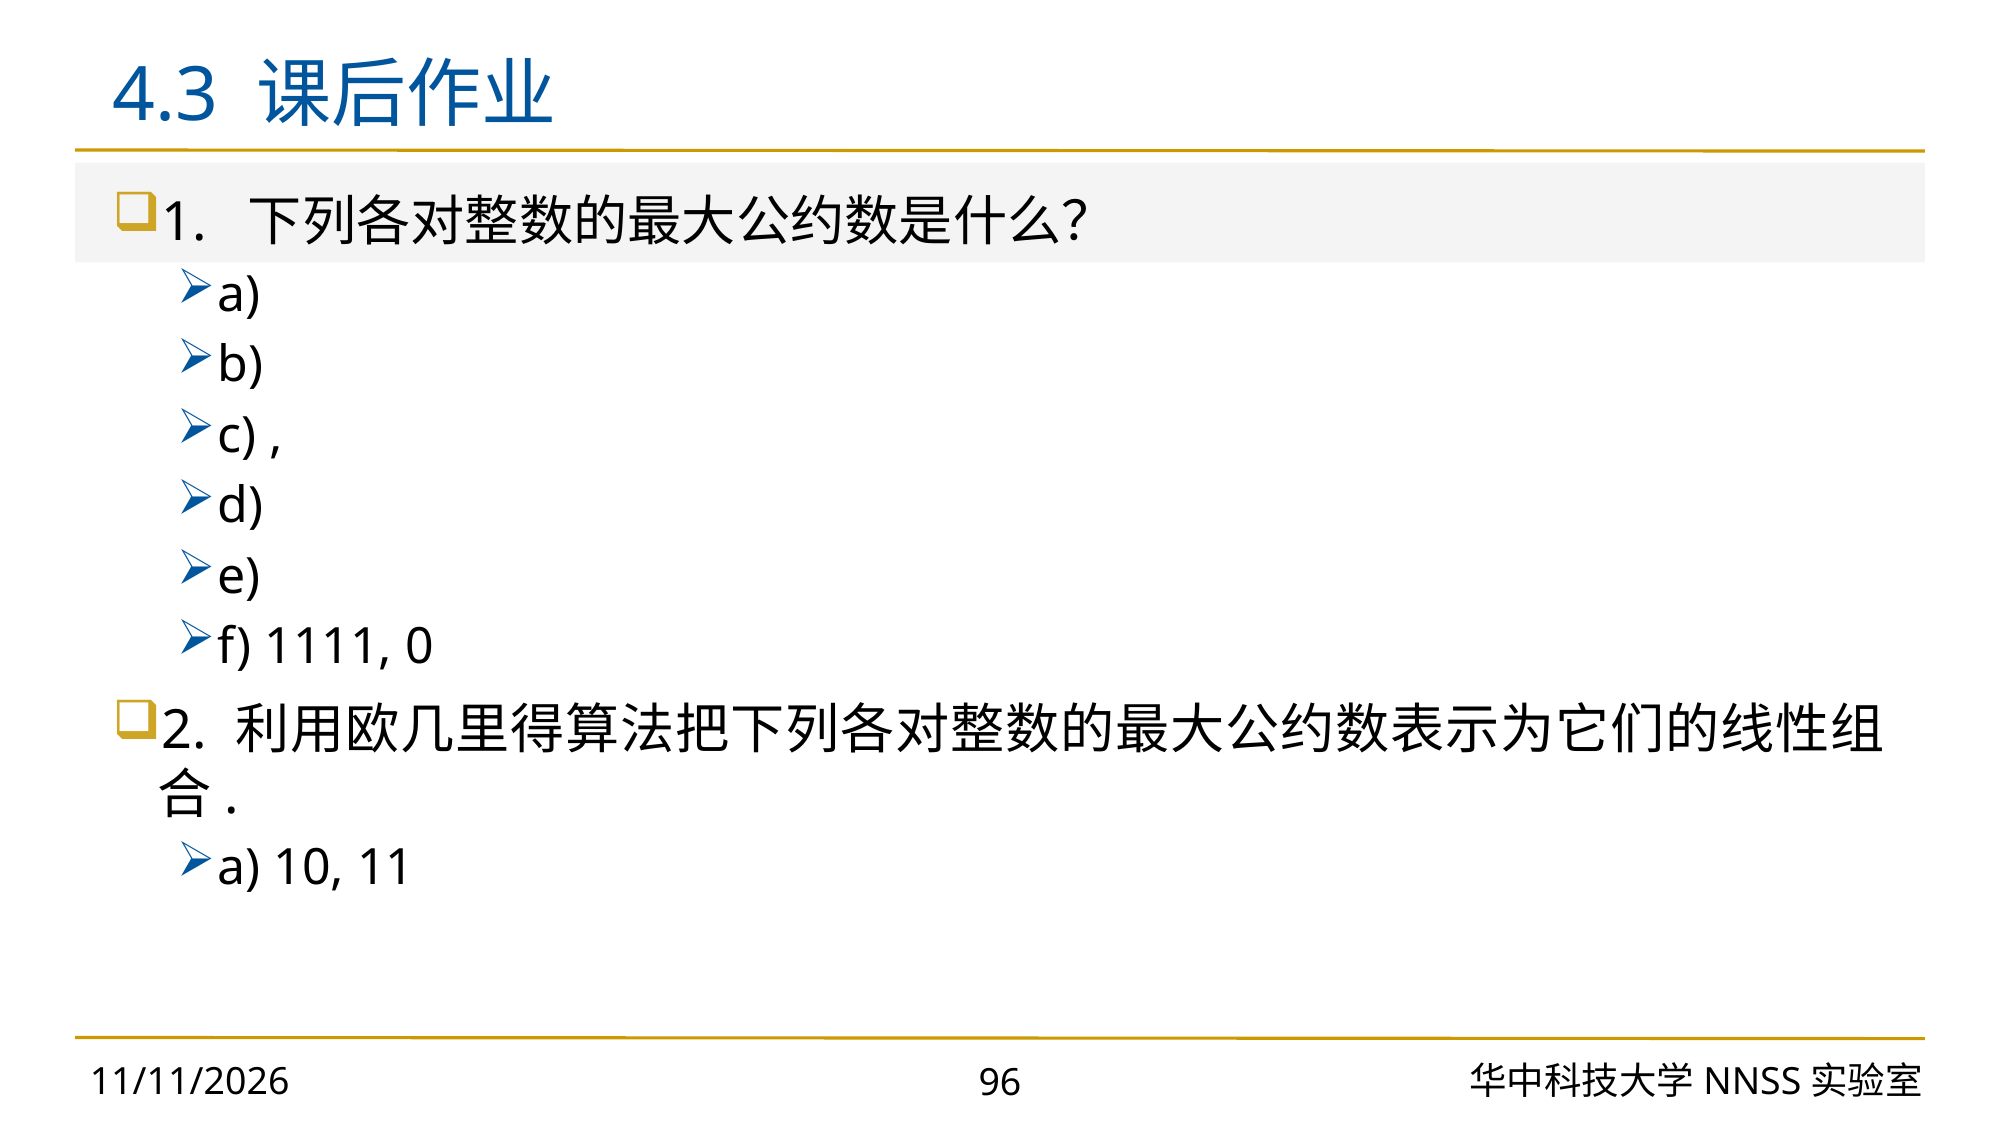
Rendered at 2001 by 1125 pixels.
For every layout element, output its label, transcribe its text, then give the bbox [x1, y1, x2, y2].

footer 华中科技大学NNSS实验室 [1262, 1050, 1938, 1113]
title 4.3 课后作业 [97, 44, 1900, 149]
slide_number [75, 1050, 550, 1111]
text_box [74, 161, 1926, 263]
slide_number 96 [699, 1050, 1262, 1111]
